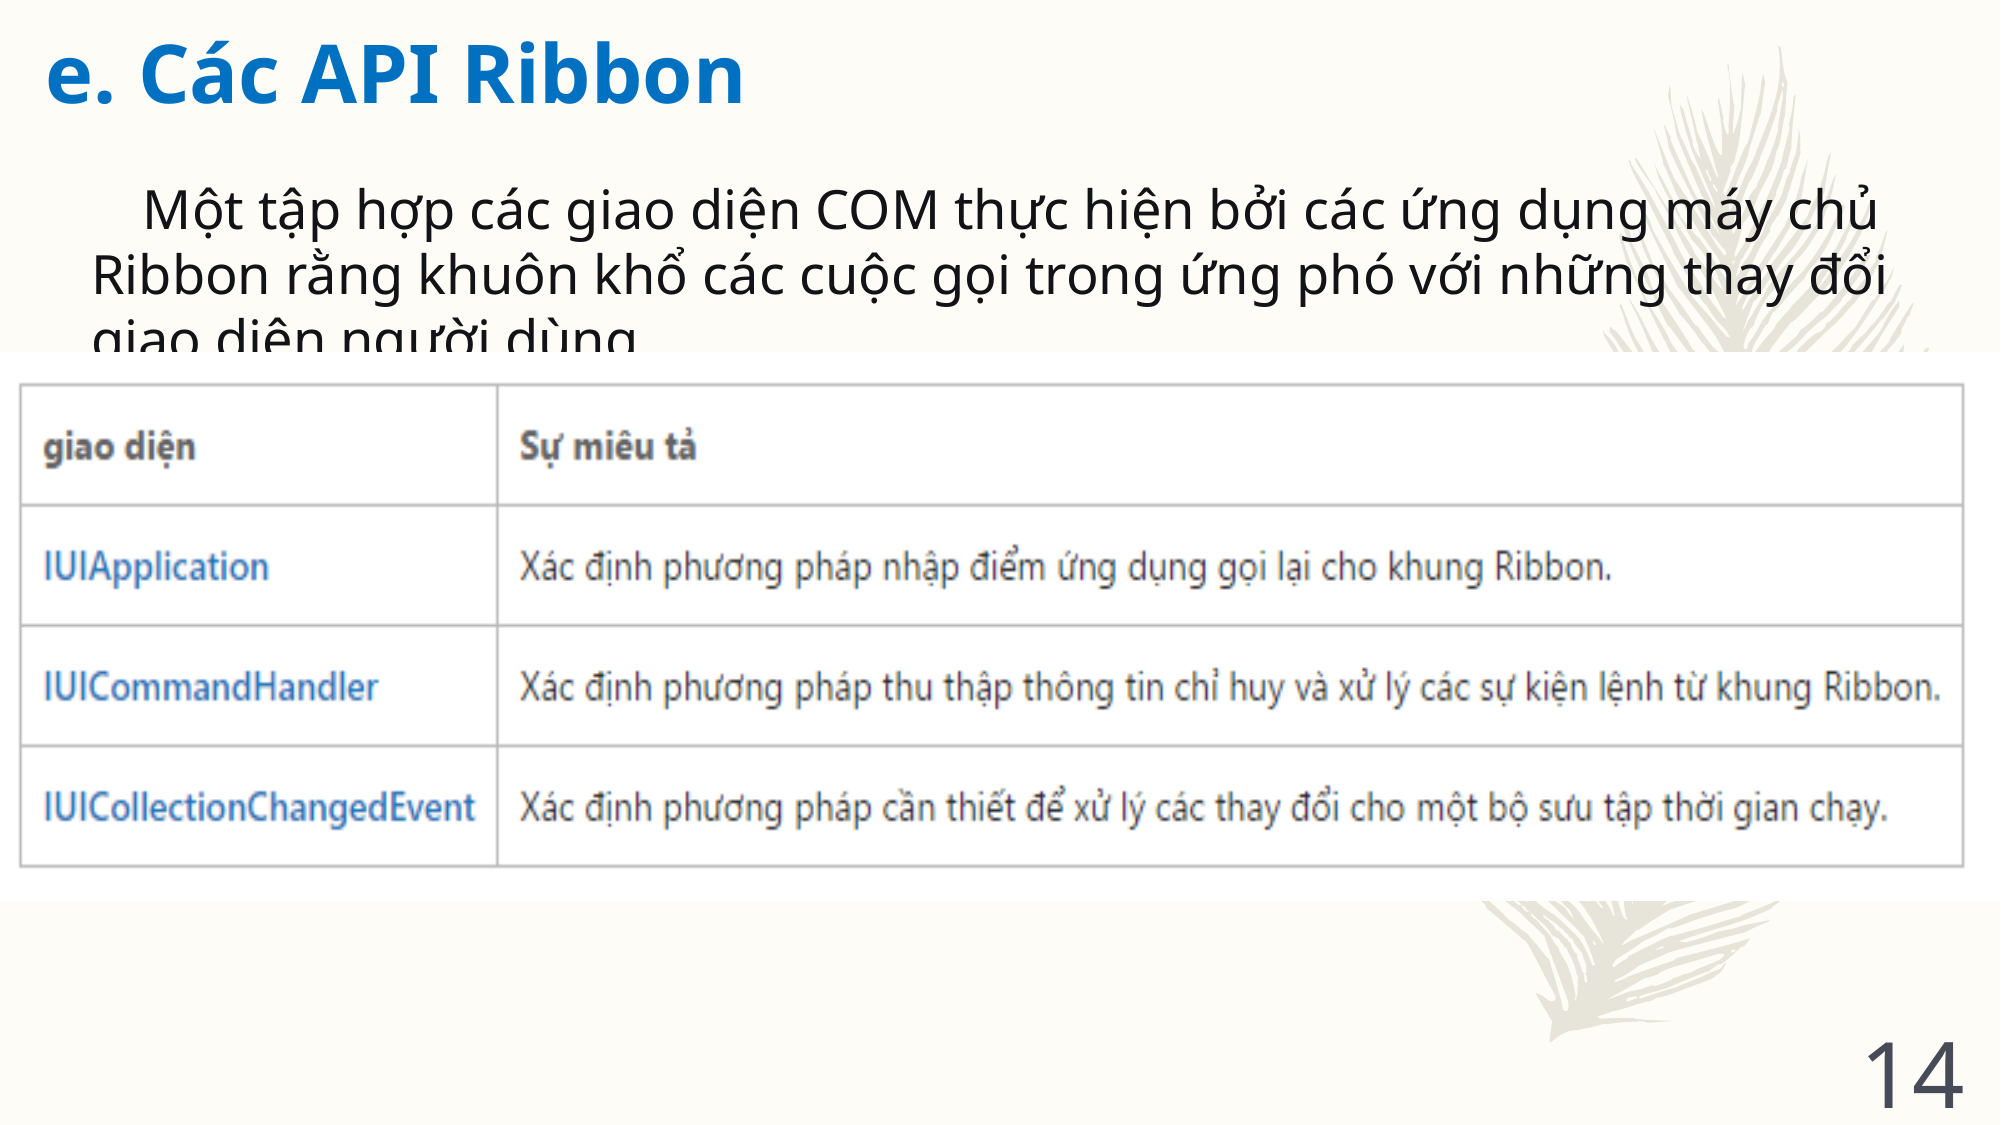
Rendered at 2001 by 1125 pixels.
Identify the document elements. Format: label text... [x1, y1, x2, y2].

text_box e. Các API Ribbon [31, 15, 762, 128]
slide_number 14 [1845, 1009, 2000, 1125]
picture [0, 352, 2000, 902]
text_box Một tập hợp các giao diện COM thực hiện bởi các ứng dụng máy chủ Ribbon rằng khuôn khổ các cuộc gọi trong ứng phó với những thay đổi giao diện người dùng. [76, 167, 1974, 352]
